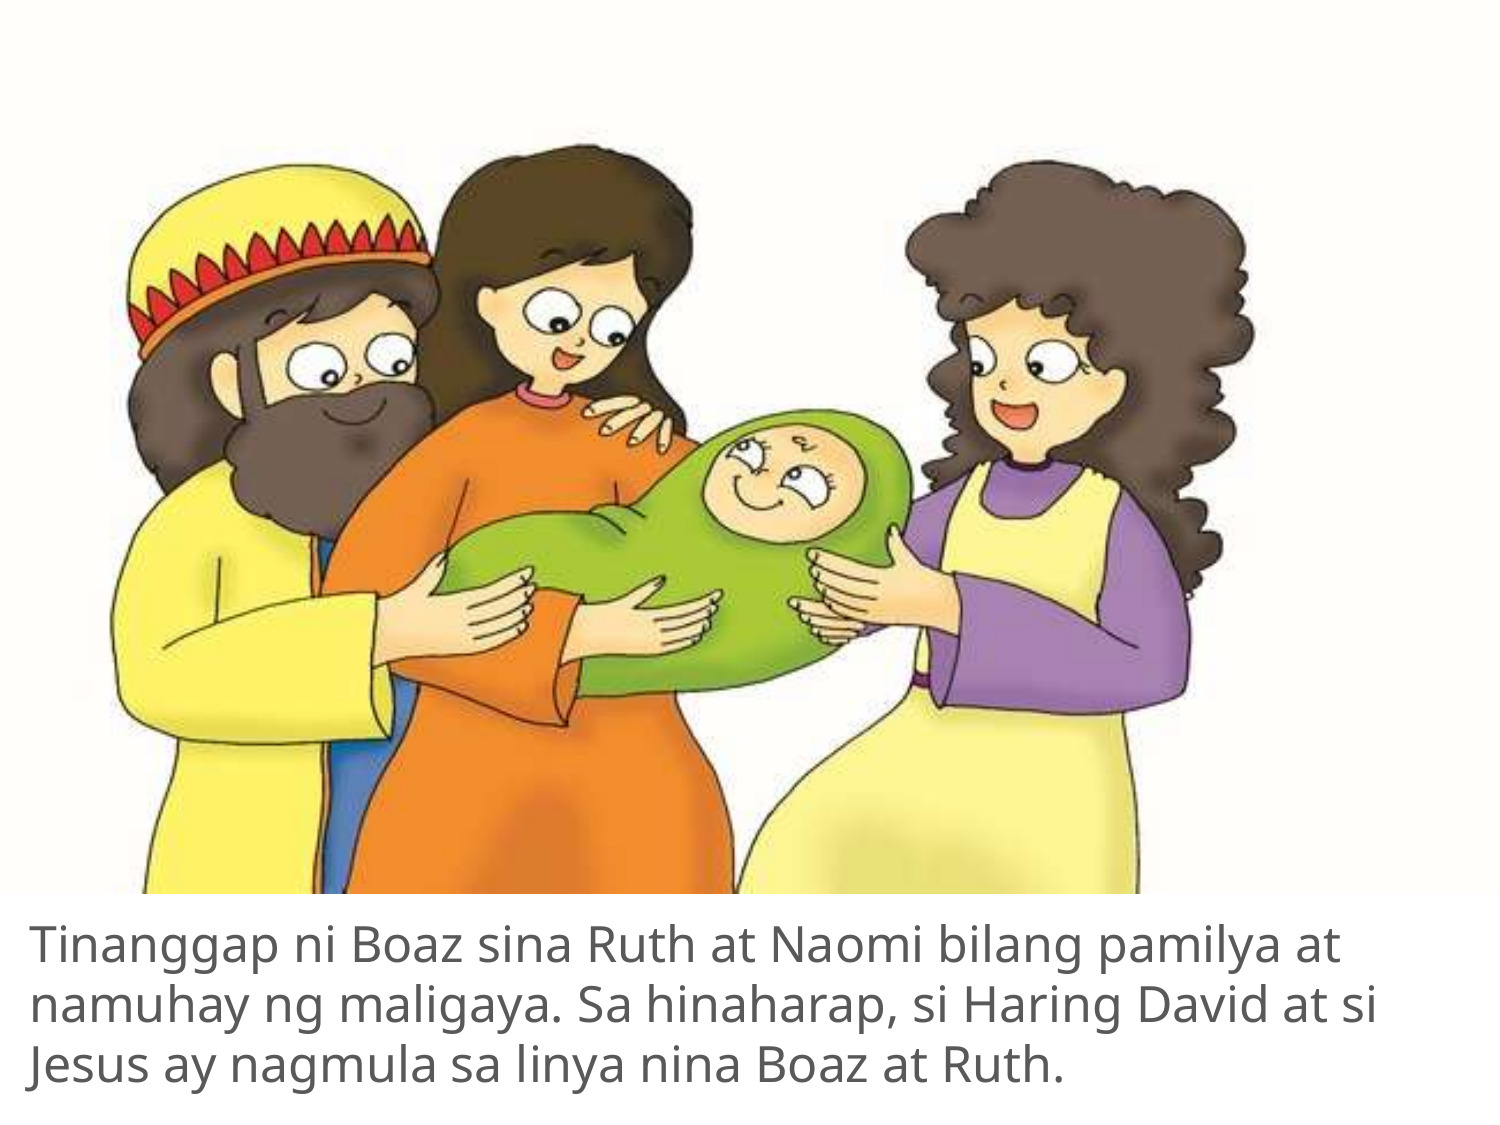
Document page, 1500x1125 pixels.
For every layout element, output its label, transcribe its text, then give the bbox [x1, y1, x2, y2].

text_box Tinanggap ni Boaz sina Ruth at Naomi bilang pamilya at namuhay ng maligaya. Sa hinaharap, si Haring David at si Jesus ay nagmula sa linya nina Boaz at Ruth. [14, 905, 1500, 1100]
picture [0, 0, 1498, 894]
